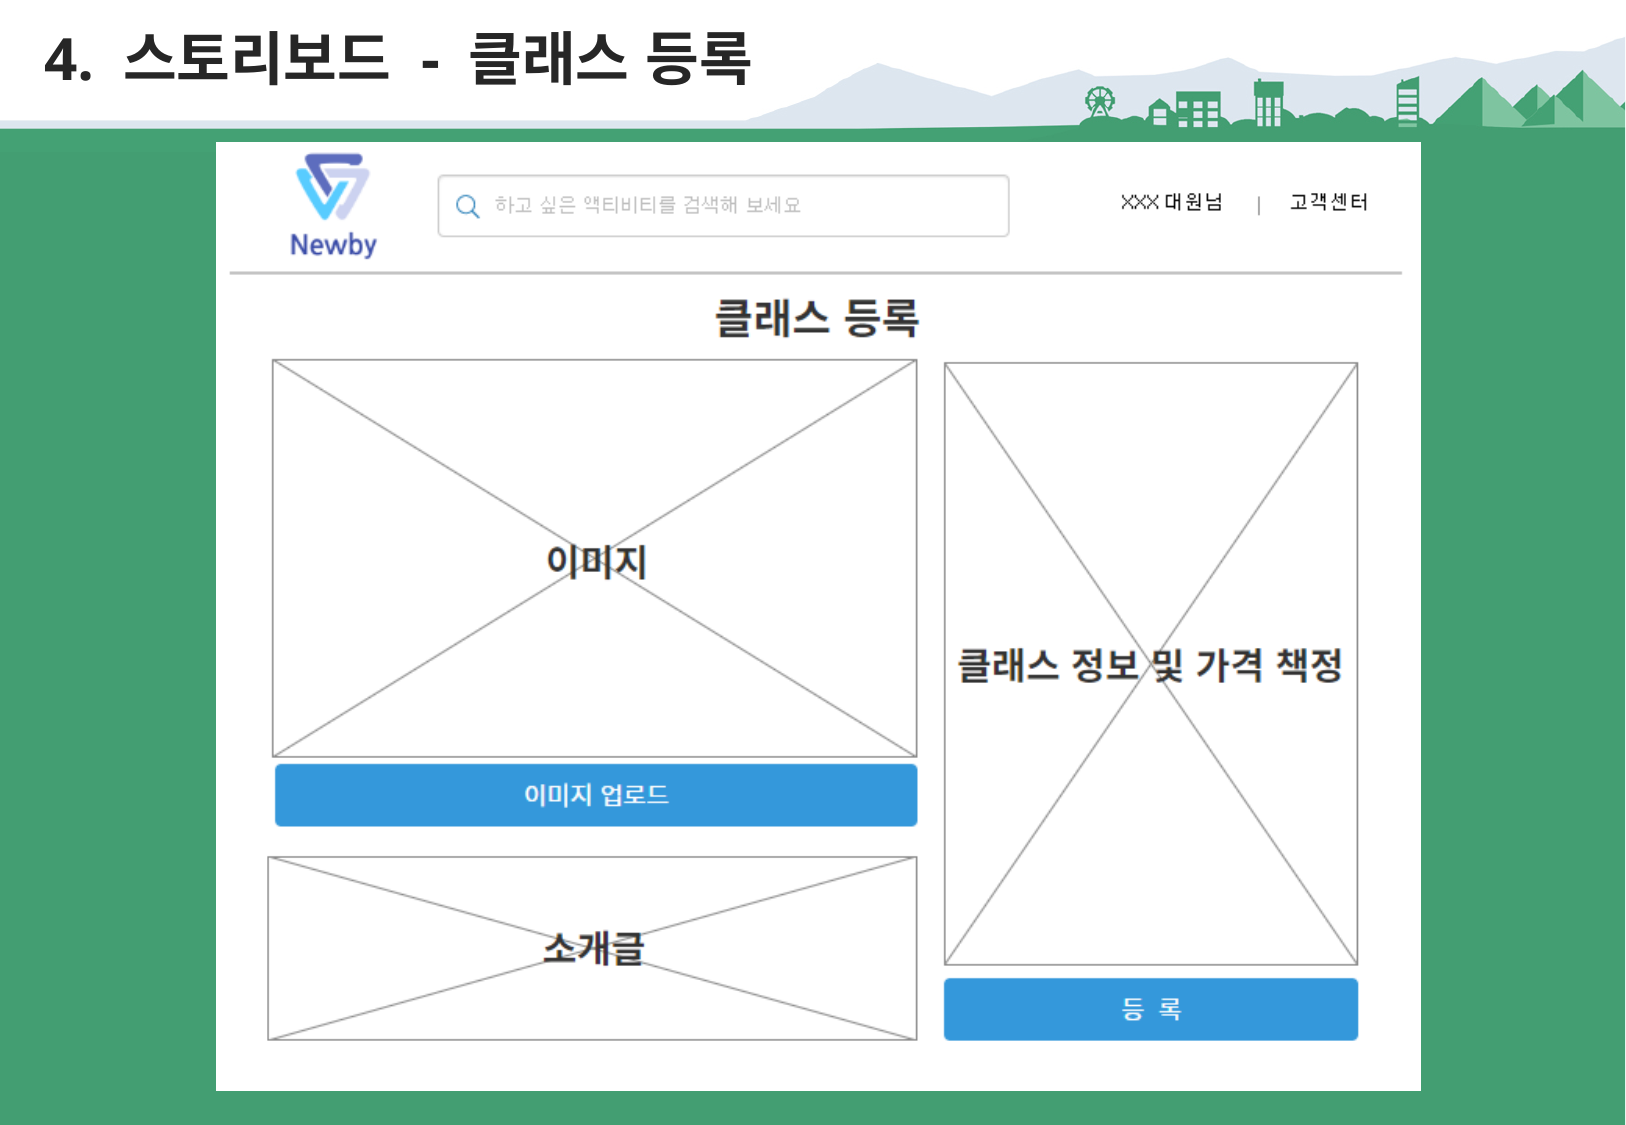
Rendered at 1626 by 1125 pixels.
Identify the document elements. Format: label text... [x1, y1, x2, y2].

list 4. 스토리보드 - 클래스 등록 [29, 22, 1590, 128]
picture [0, 0, 1626, 1125]
